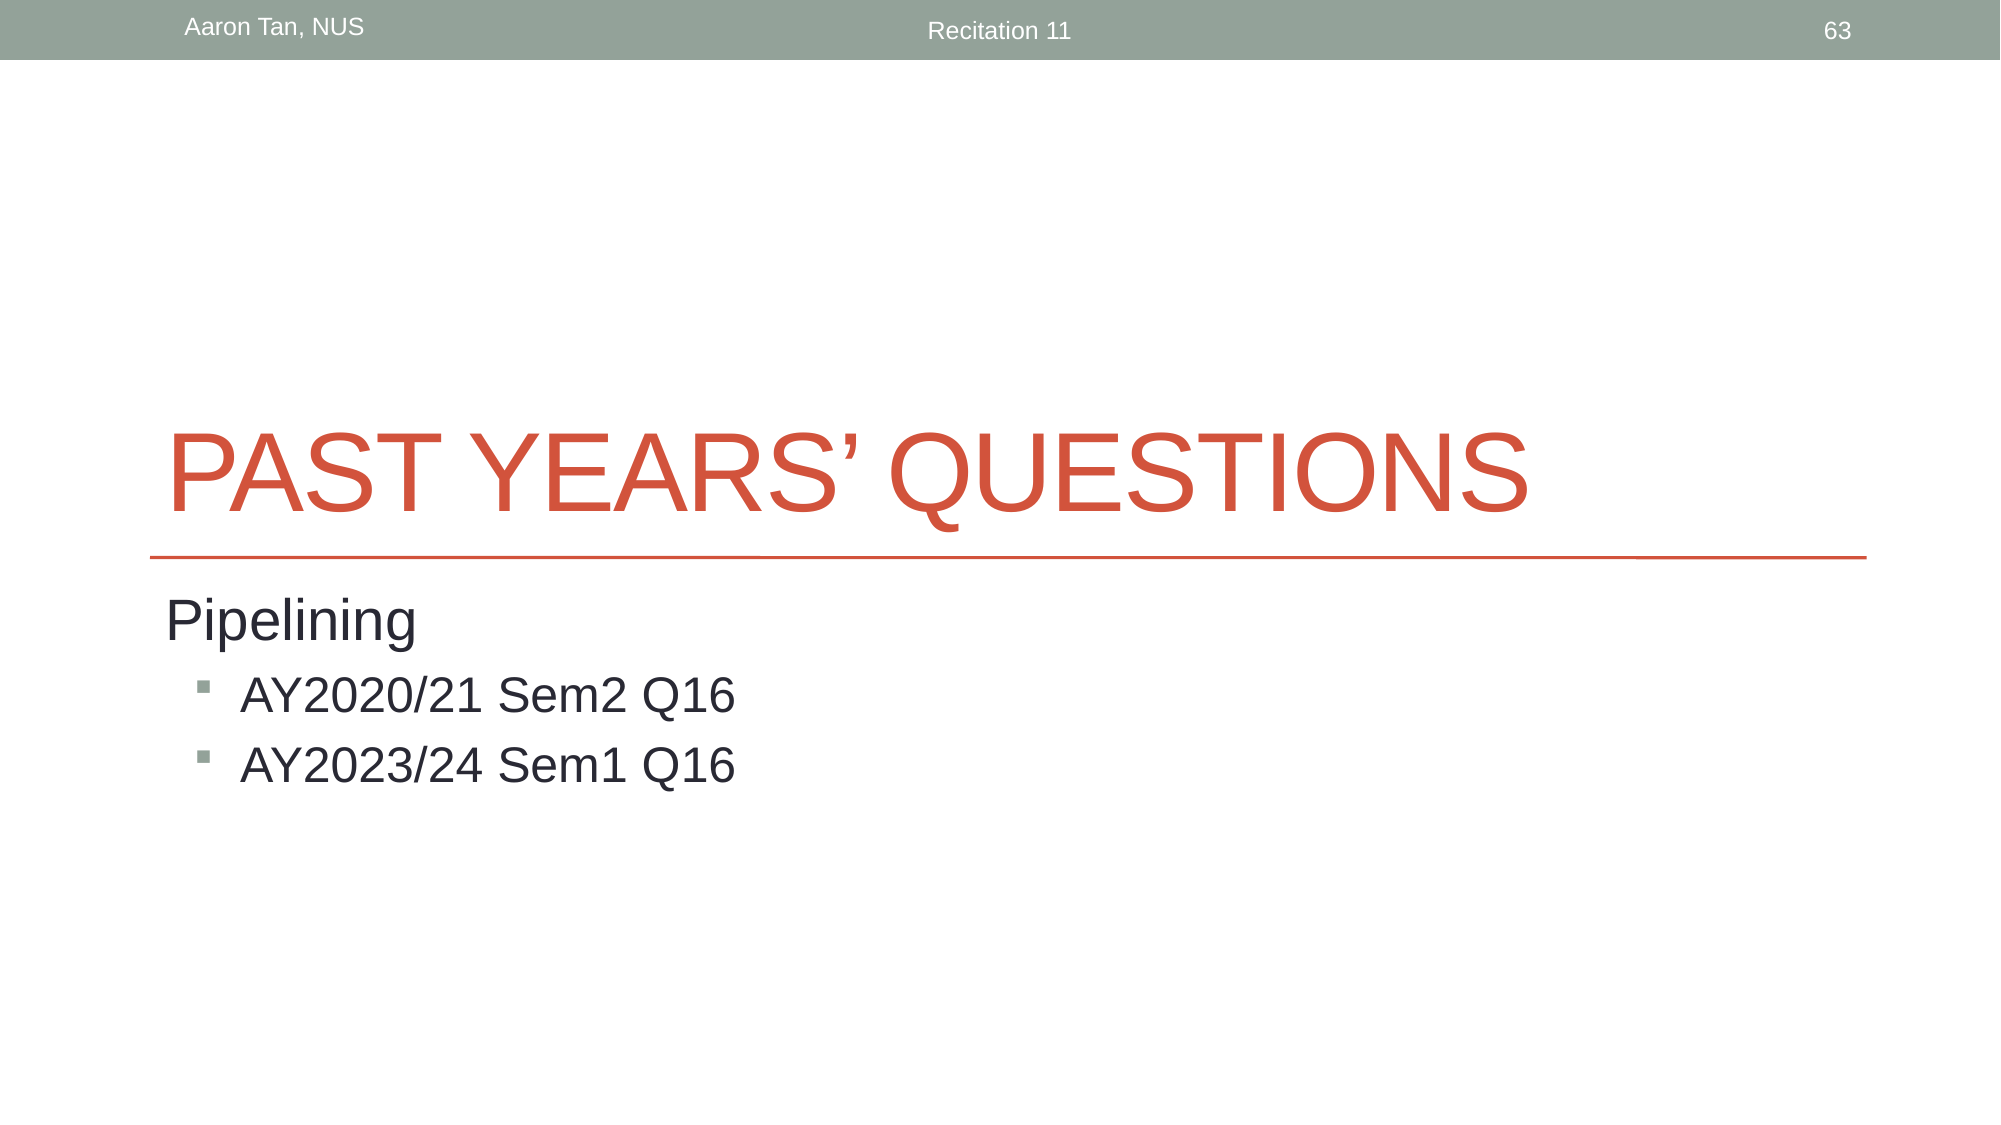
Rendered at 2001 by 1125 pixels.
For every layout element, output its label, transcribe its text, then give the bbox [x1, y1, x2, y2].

title Past YEARs’ QUESTIONS [150, 224, 1867, 542]
footer Recitation 11 [645, 3, 1547, 57]
subtitle Pipelining AY2020/21 Sem2 Q16 AY2023/24 Sem1 Q16 [150, 575, 1550, 996]
slide_number 63 [1725, 3, 1867, 57]
slide_number Aaron Tan, NUS [169, 3, 645, 57]
